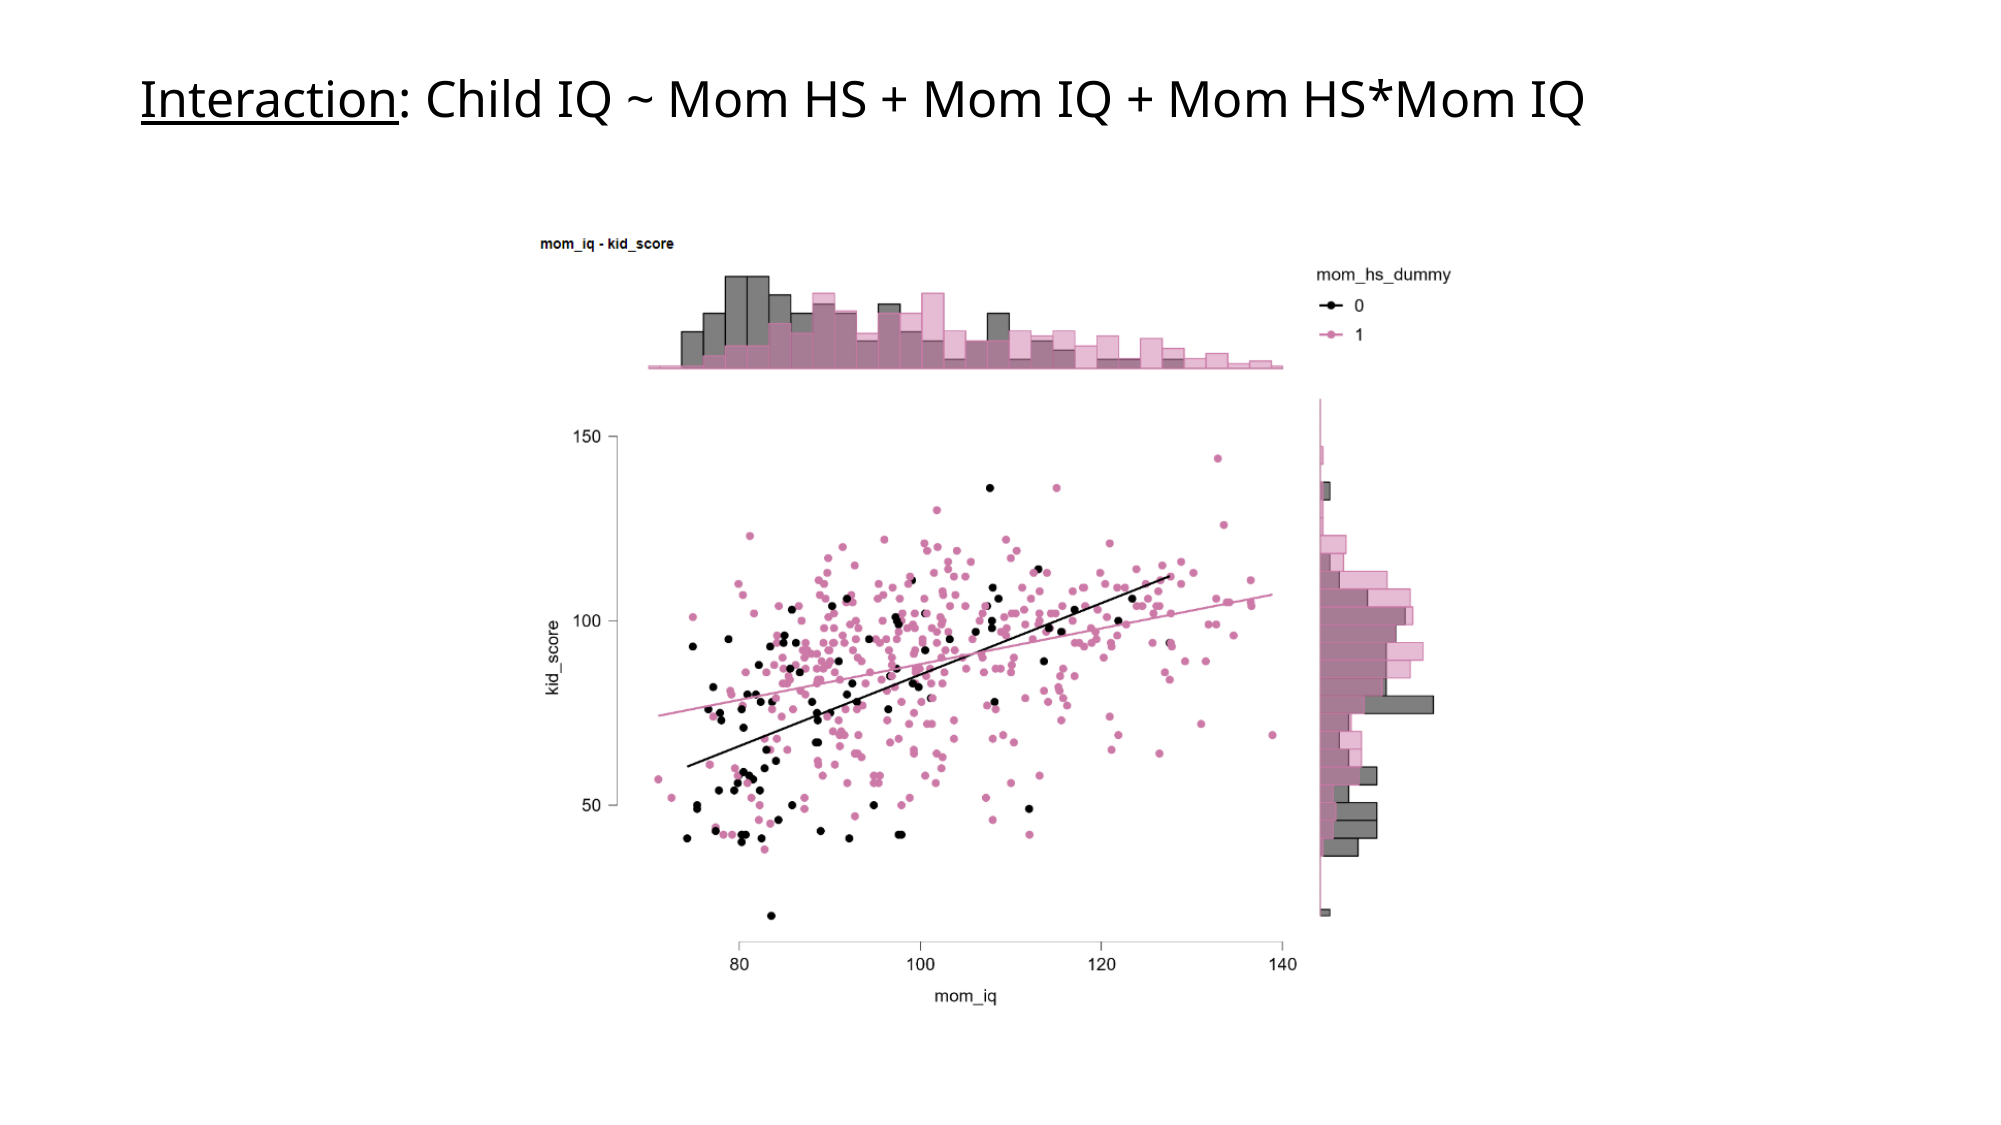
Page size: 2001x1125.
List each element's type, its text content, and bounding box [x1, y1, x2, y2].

text_box Interaction: Child IQ ~ Mom HS + Mom IQ + Mom HS*Mom IQ [125, 59, 1851, 278]
picture [530, 225, 1470, 1024]
